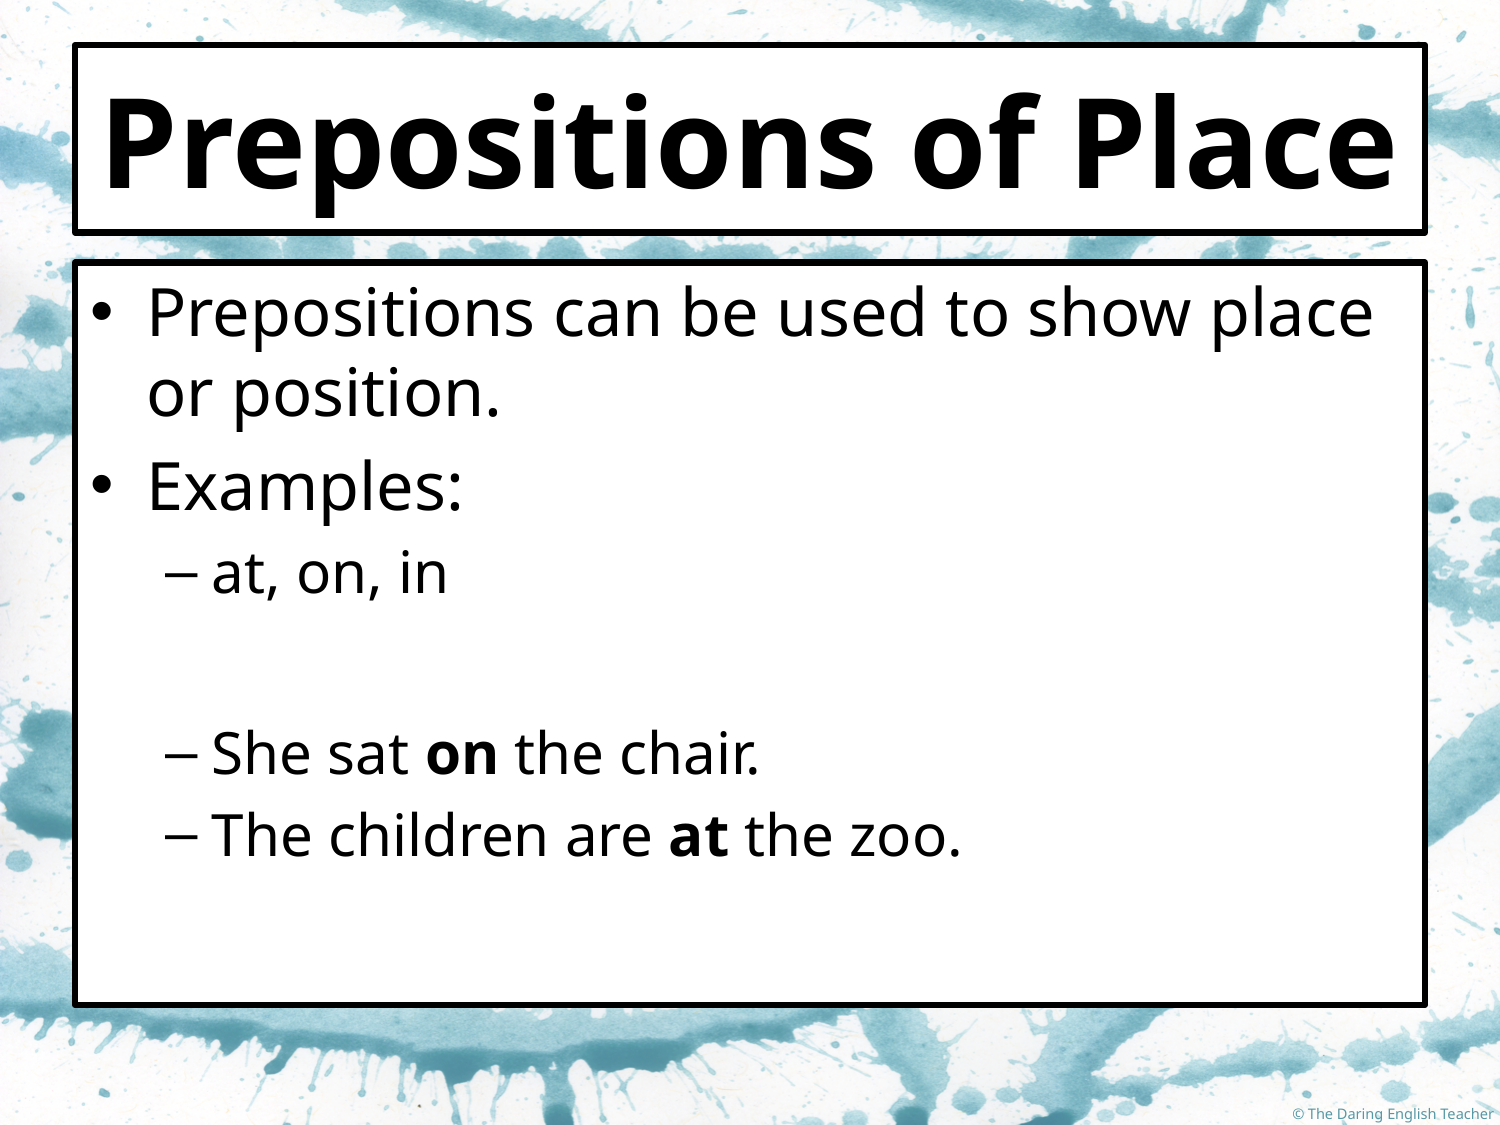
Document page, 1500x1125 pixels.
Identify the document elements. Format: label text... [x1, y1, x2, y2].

title Prepositions of Place [72, 42, 1428, 236]
list Prepositions can be used to show place or position. Examples: at, on, in She sat on the chair. The children are at the zoo. [72, 259, 1428, 1008]
picture [0, 0, 1500, 1125]
